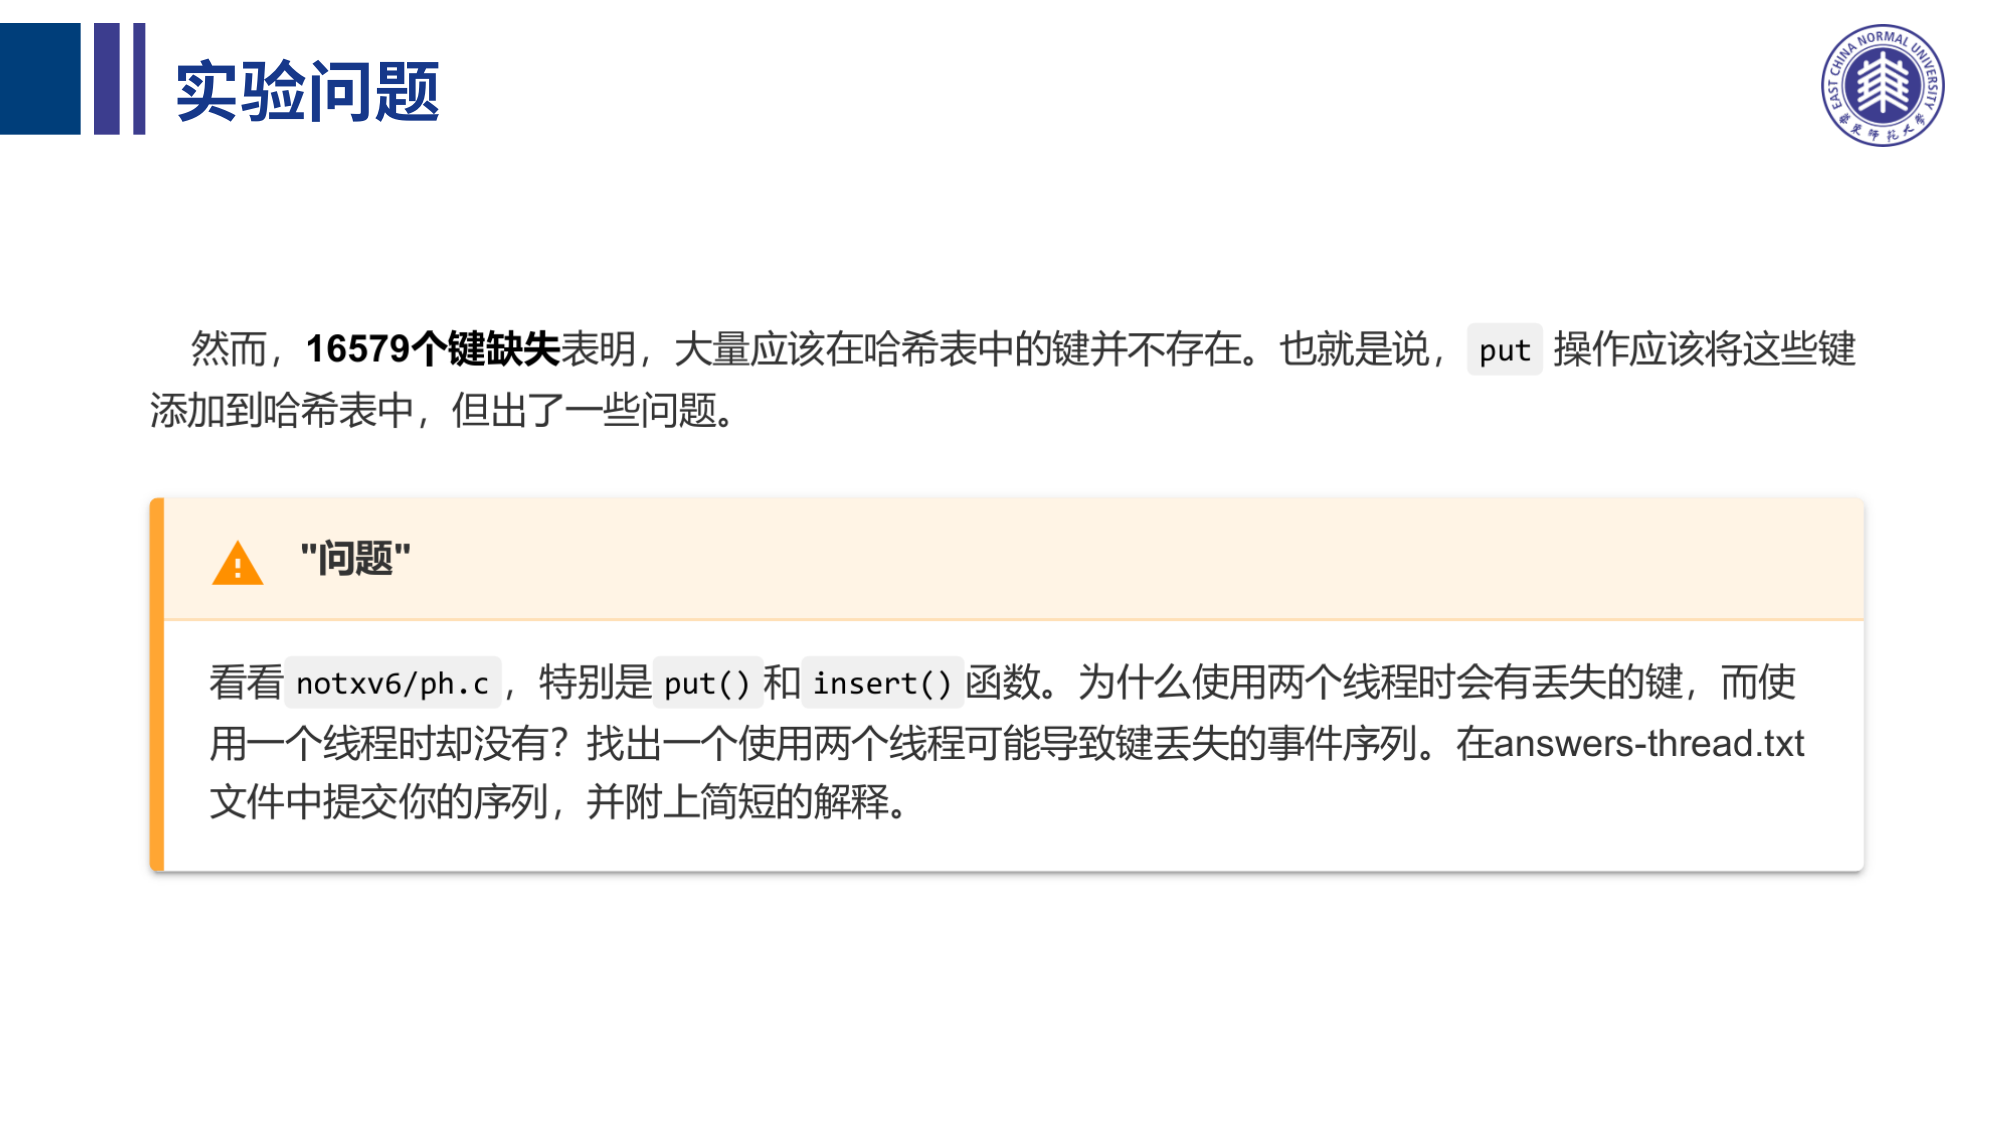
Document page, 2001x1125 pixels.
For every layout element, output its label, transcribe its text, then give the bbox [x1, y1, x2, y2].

title 实验问题 [158, 24, 1536, 138]
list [122, 283, 1924, 916]
picture [1821, 24, 1945, 147]
